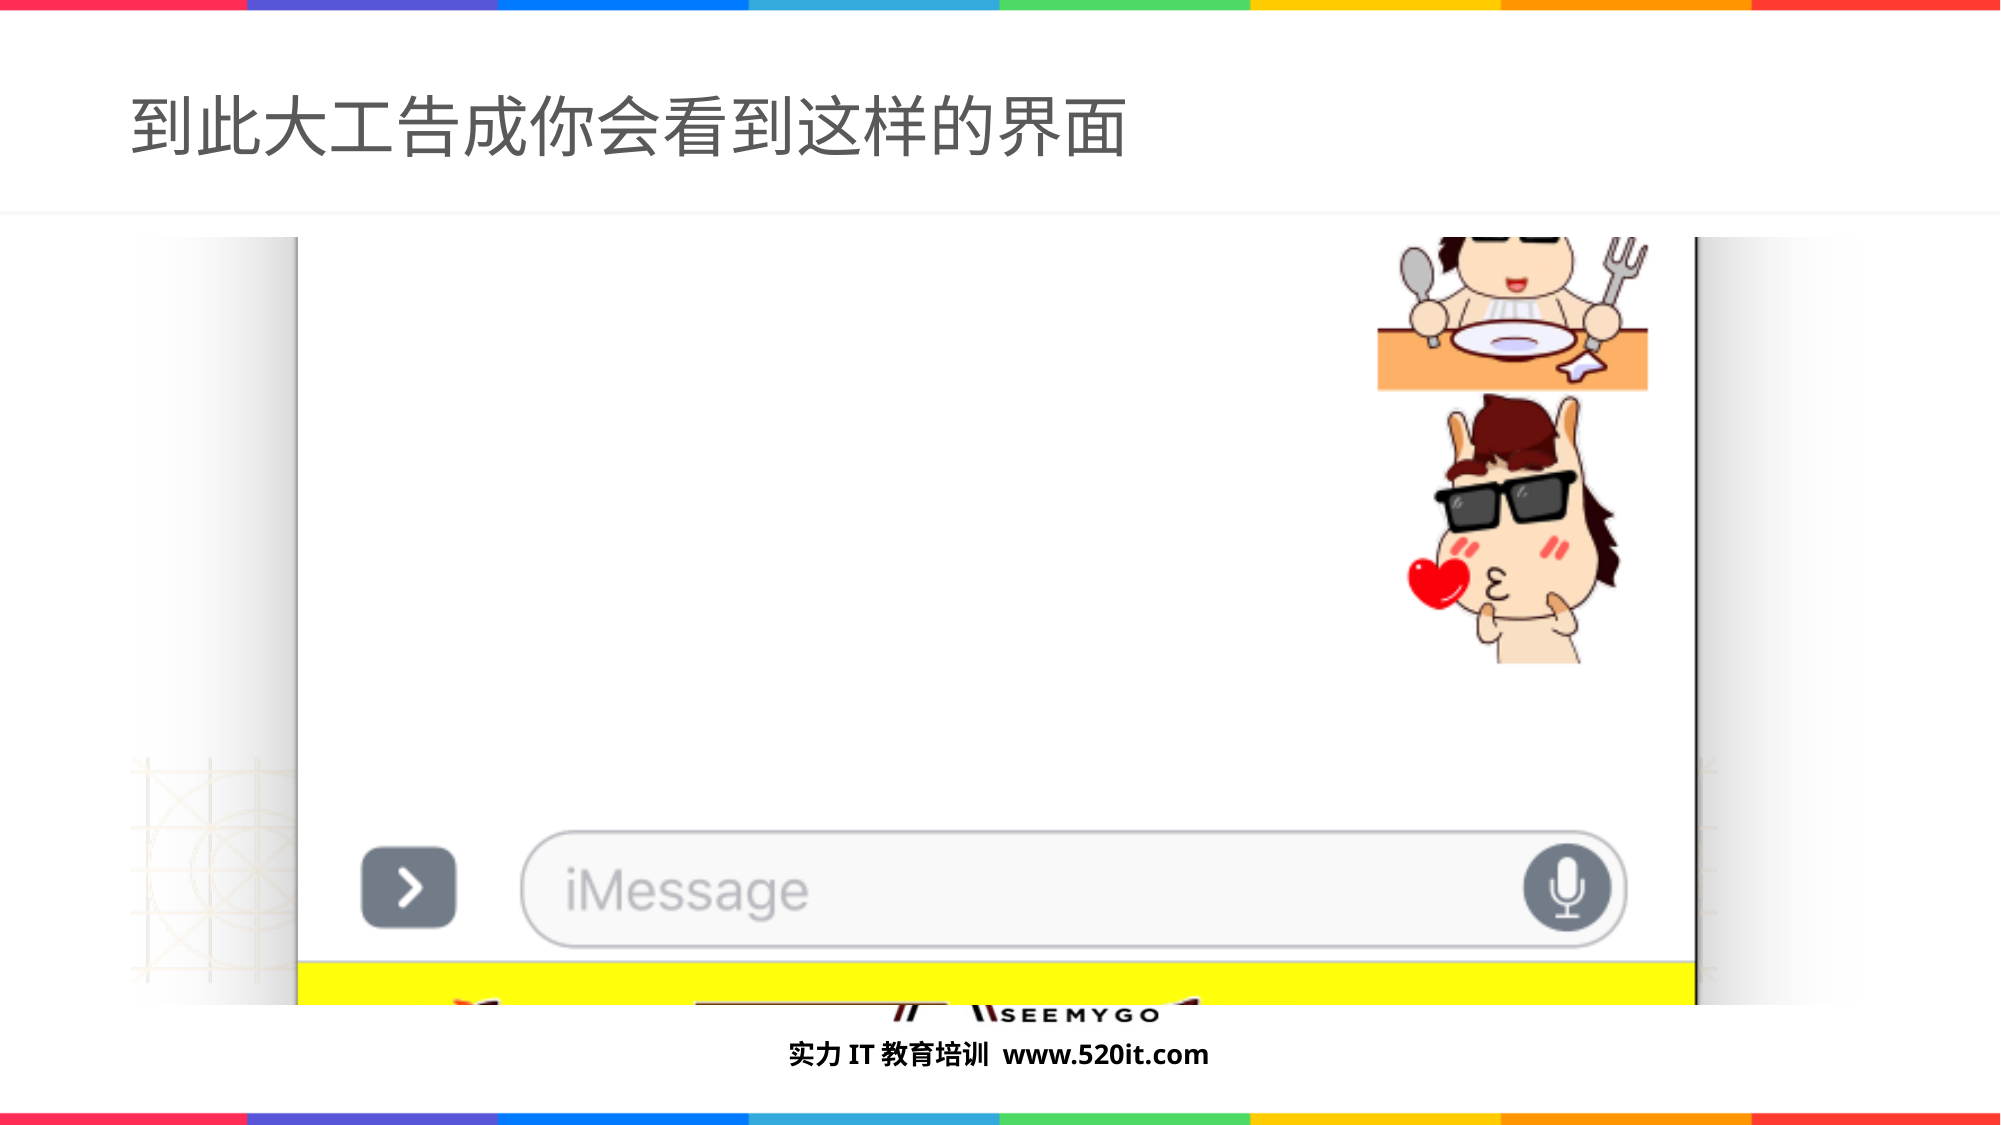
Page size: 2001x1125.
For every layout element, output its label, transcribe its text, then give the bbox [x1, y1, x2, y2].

title 到此大工告成你会看到这样的界面 [113, 77, 1892, 214]
picture [0, 0, 2001, 1125]
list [108, 237, 1888, 1006]
